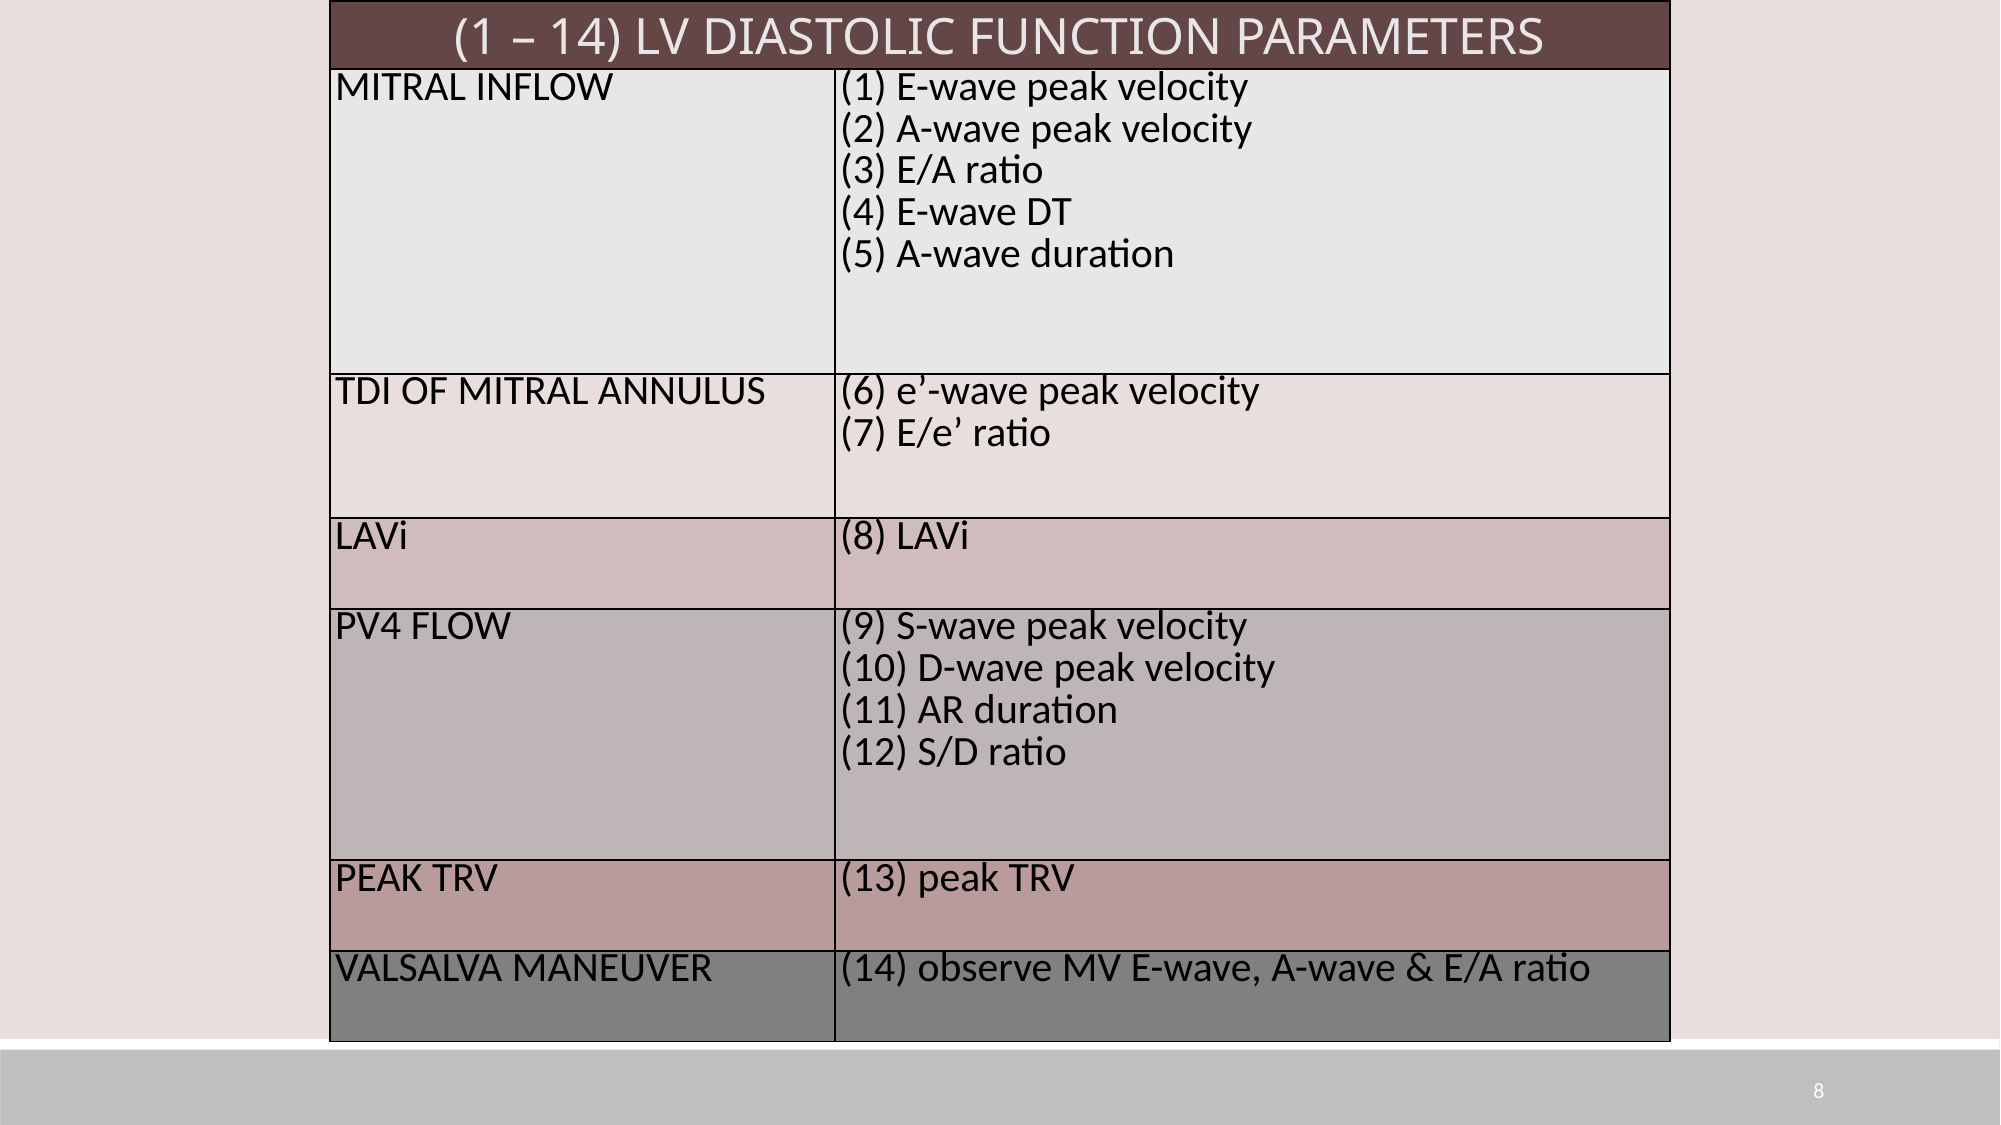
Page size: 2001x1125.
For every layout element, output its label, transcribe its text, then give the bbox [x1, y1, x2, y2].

slide_number 8 [1624, 1059, 1840, 1120]
table_cell LAVi [331, 519, 834, 608]
table_header (1 – 14) LV DIASTOLIC FUNCTION PARAMETERS [331, 2, 1669, 68]
table_cell TDI OF MITRAL ANNULUS [331, 375, 834, 517]
table_cell PEAK TRV [331, 861, 834, 950]
table_cell (6) e’-wave peak velocity (7) E/e’ ratio [836, 375, 1669, 517]
table_cell (14) observe MV E-wave, A-wave & E/A ratio [836, 952, 1669, 1041]
table_cell (1) E-wave peak velocity (2) A-wave peak velocity (3) E/A ratio (4) E-wave DT (5) A-wave duration [836, 70, 1669, 373]
table_cell PV4 FLOW [331, 610, 834, 859]
table_cell (13) peak TRV [836, 861, 1669, 950]
table_cell (9) S-wave peak velocity (10) D-wave peak velocity (11) AR duration (12) S/D ratio [836, 610, 1669, 859]
table_cell MITRAL INFLOW [331, 70, 834, 373]
table_cell (8) LAVi [836, 519, 1669, 608]
table_cell VALSALVA MANEUVER [331, 952, 834, 1041]
